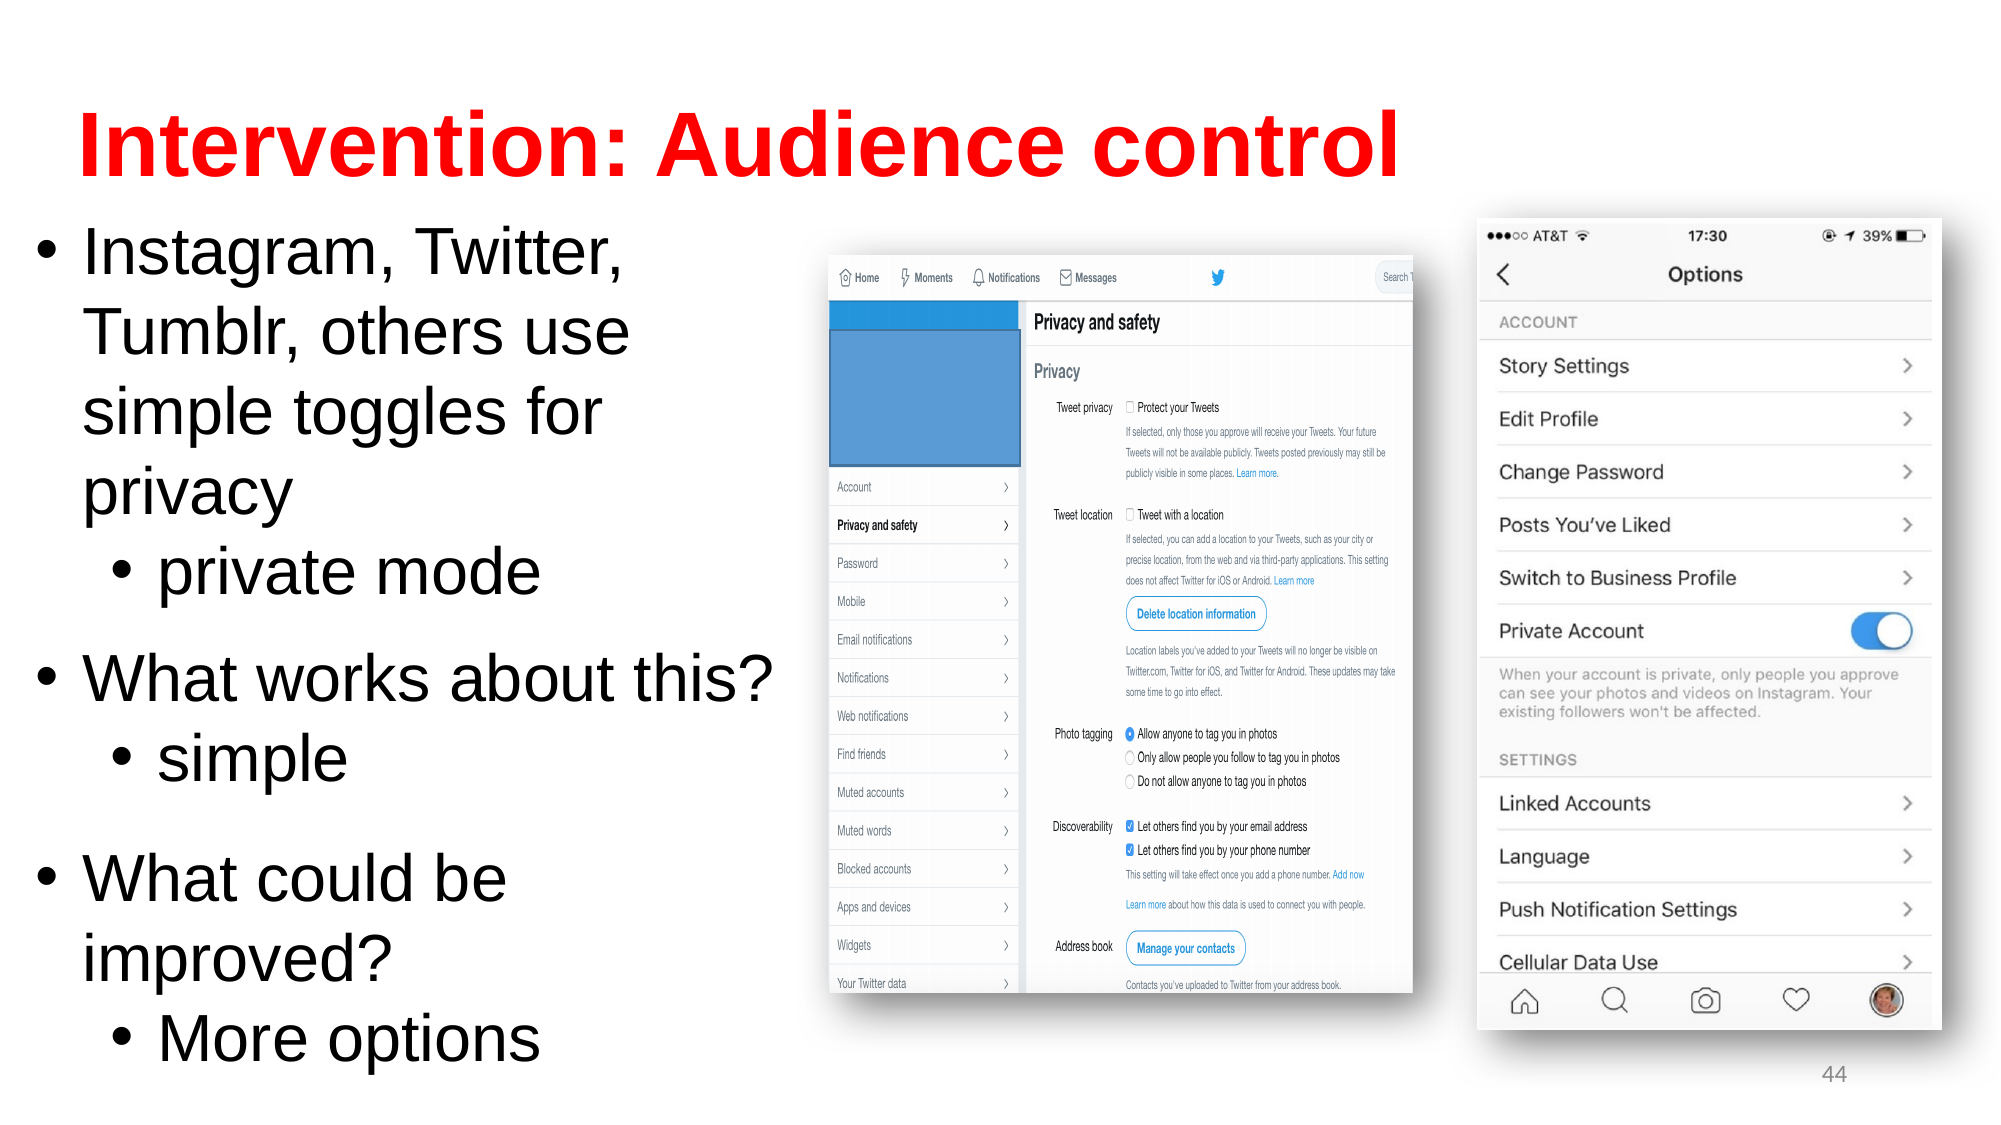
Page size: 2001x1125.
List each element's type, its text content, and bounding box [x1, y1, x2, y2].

slide_number 44 [1412, 1042, 1863, 1103]
title Intervention: Audience control [62, 37, 1788, 256]
text_box Instagram, Twitter, Tumblr, others use simple toggles for privacy private mode What works about this? simple What could be improved? More options [20, 200, 831, 1083]
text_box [827, 255, 1413, 993]
picture [1477, 218, 1942, 1030]
